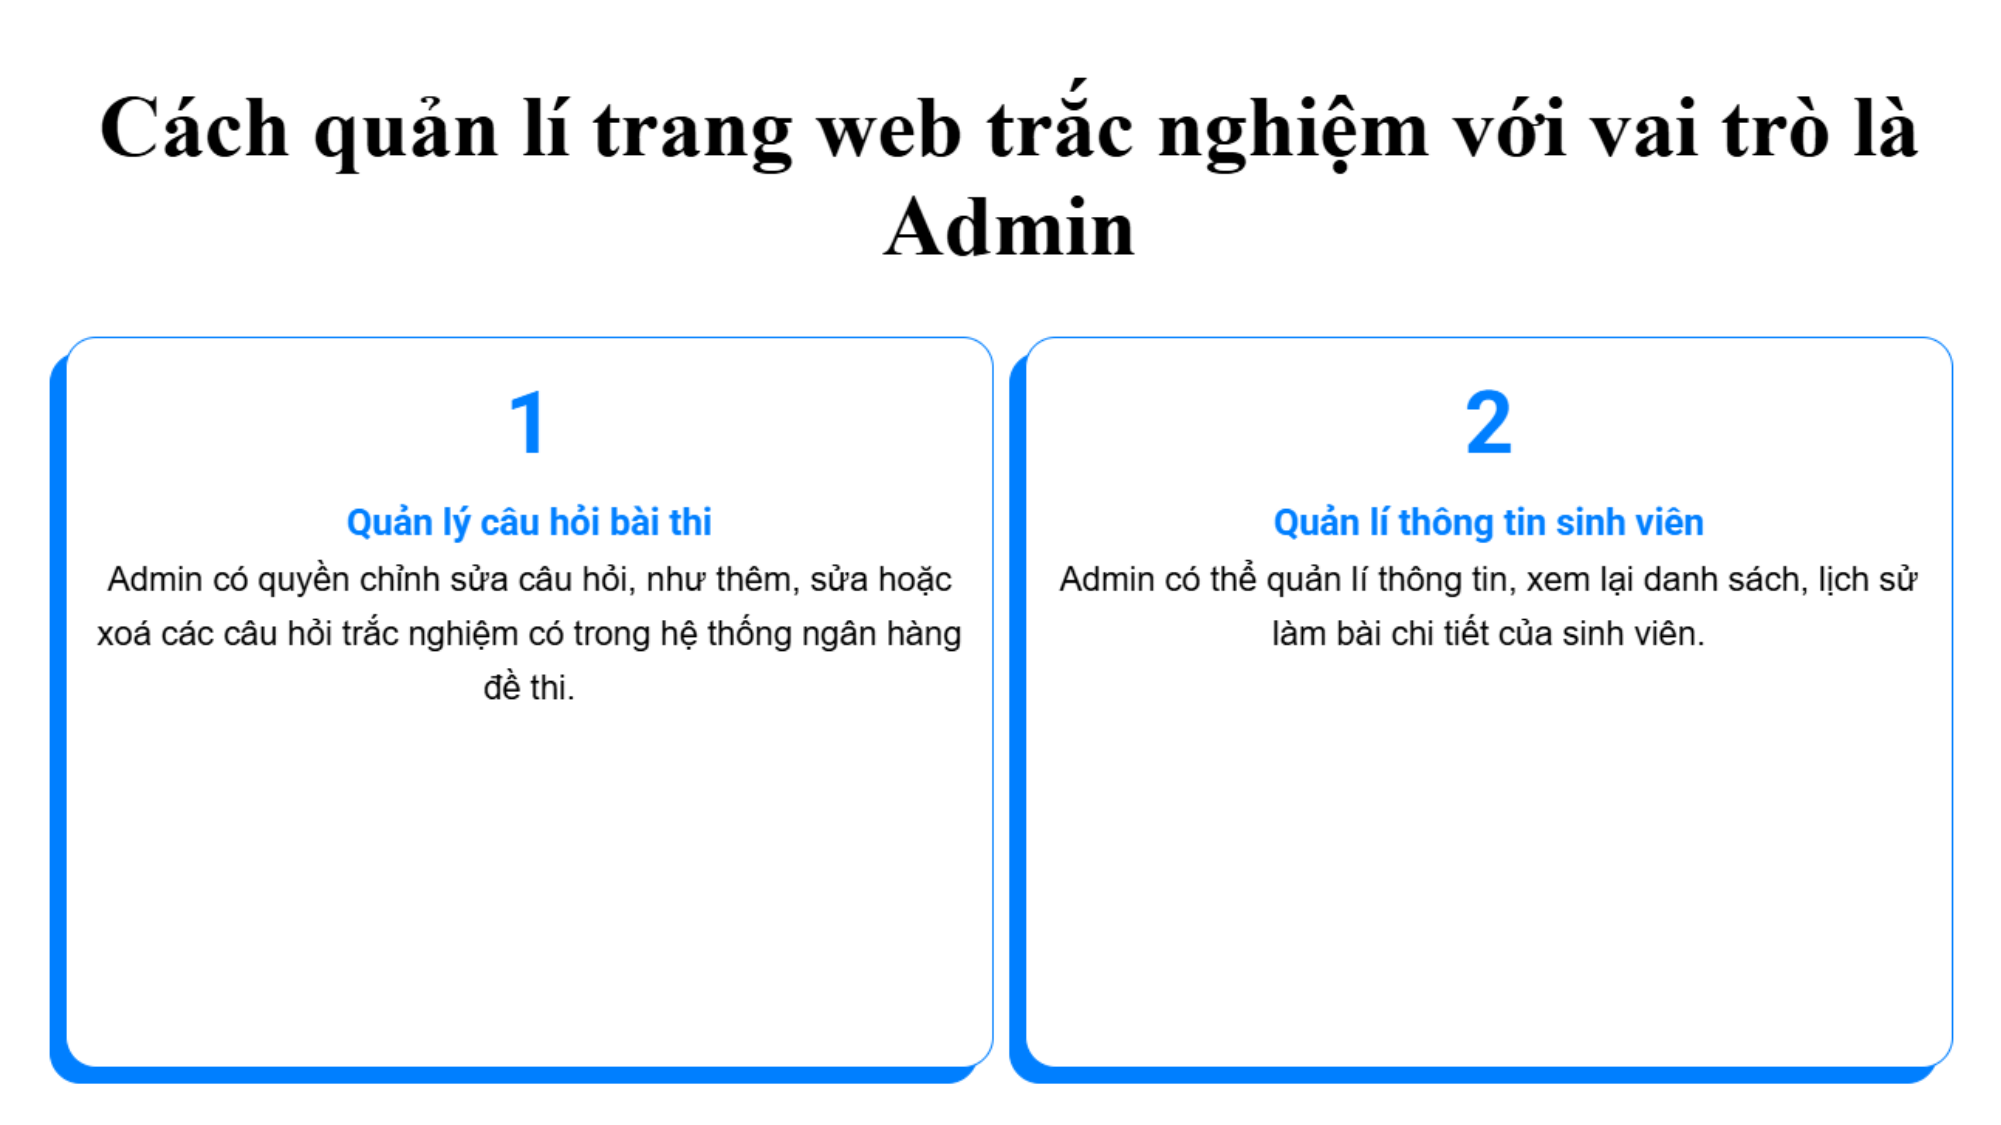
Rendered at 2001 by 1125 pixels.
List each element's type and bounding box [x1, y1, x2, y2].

list [19, 0, 2000, 1115]
